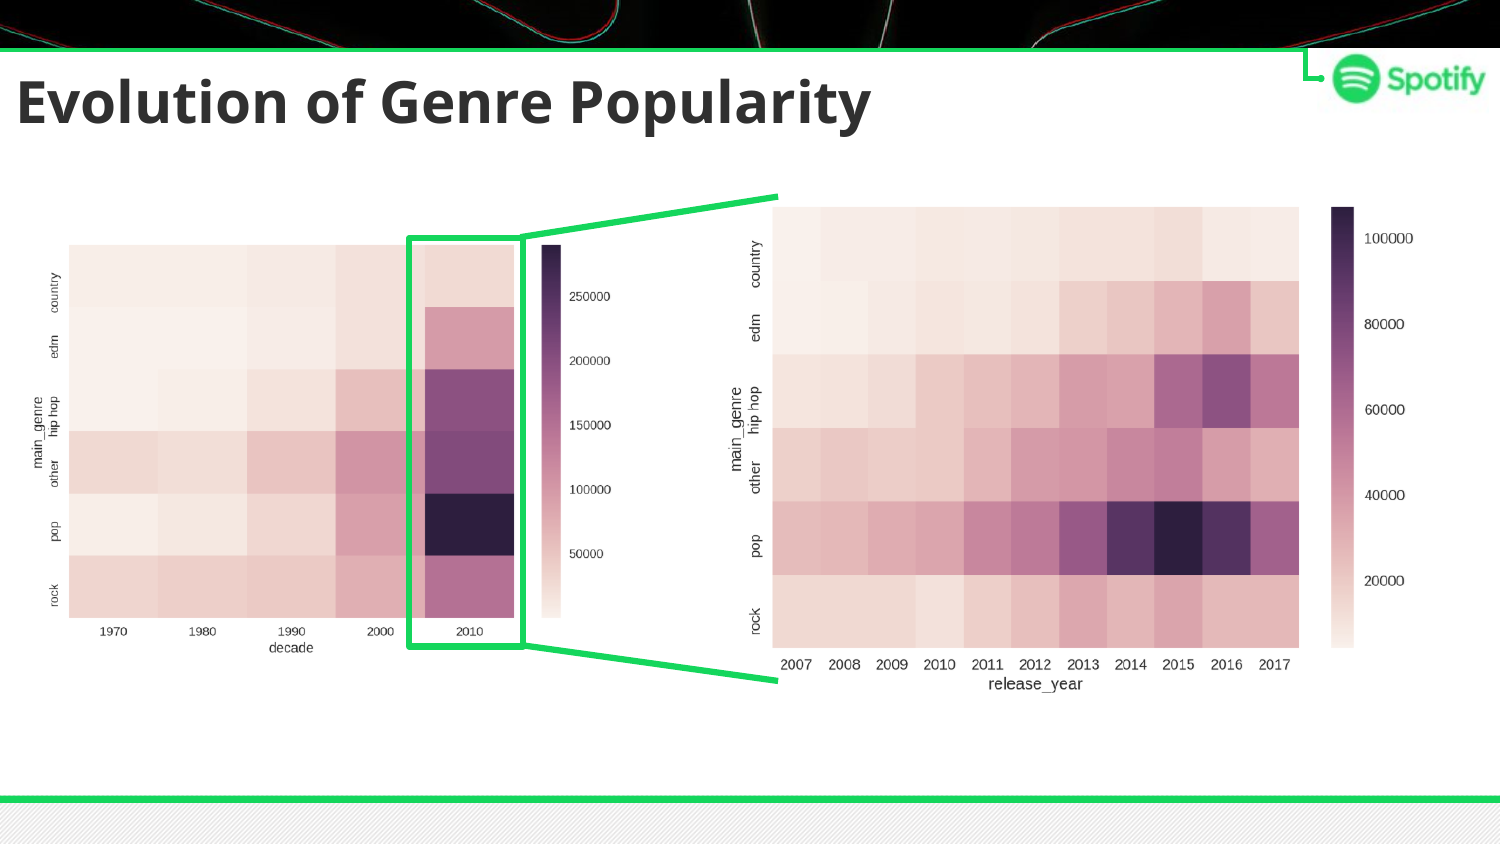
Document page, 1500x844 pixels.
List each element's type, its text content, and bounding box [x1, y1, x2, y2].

title Evolution of Genre Popularity [0, 58, 1170, 142]
picture [0, 795, 1500, 844]
picture [0, 0, 1500, 114]
picture [714, 194, 1426, 702]
picture [25, 239, 408, 658]
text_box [408, 196, 779, 682]
